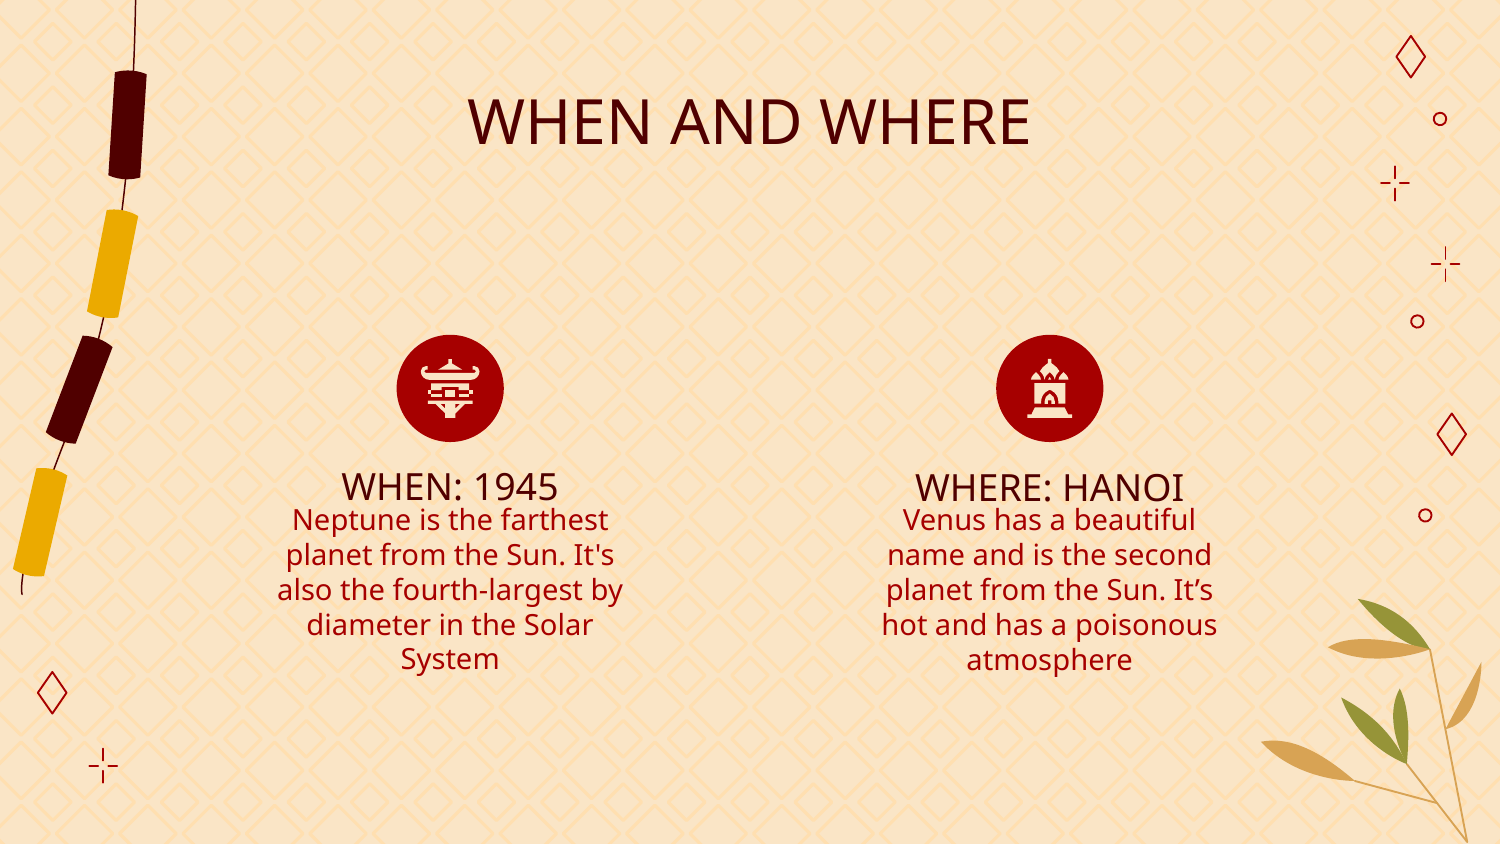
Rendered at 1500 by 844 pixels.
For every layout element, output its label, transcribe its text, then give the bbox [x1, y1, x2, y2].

title WHEN AND WHERE [152, 72, 1383, 167]
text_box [12, 0, 147, 595]
text_box [996, 334, 1104, 443]
subtitle WHERE: HANOI [848, 464, 1252, 515]
subtitle WHEN: 1945 [248, 464, 652, 515]
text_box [420, 358, 480, 419]
subtitle Venus has a beautiful name and is the second planet from the Sun. It’s hot and has a poisonous atmosphere [848, 515, 1252, 662]
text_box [1027, 358, 1073, 419]
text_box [421, 662, 428, 670]
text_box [1054, 664, 1059, 672]
text_box [396, 334, 504, 443]
subtitle Neptune is the farthest planet from the Sun. It's also the fourth-largest by diameter in the Solar System [248, 515, 652, 662]
